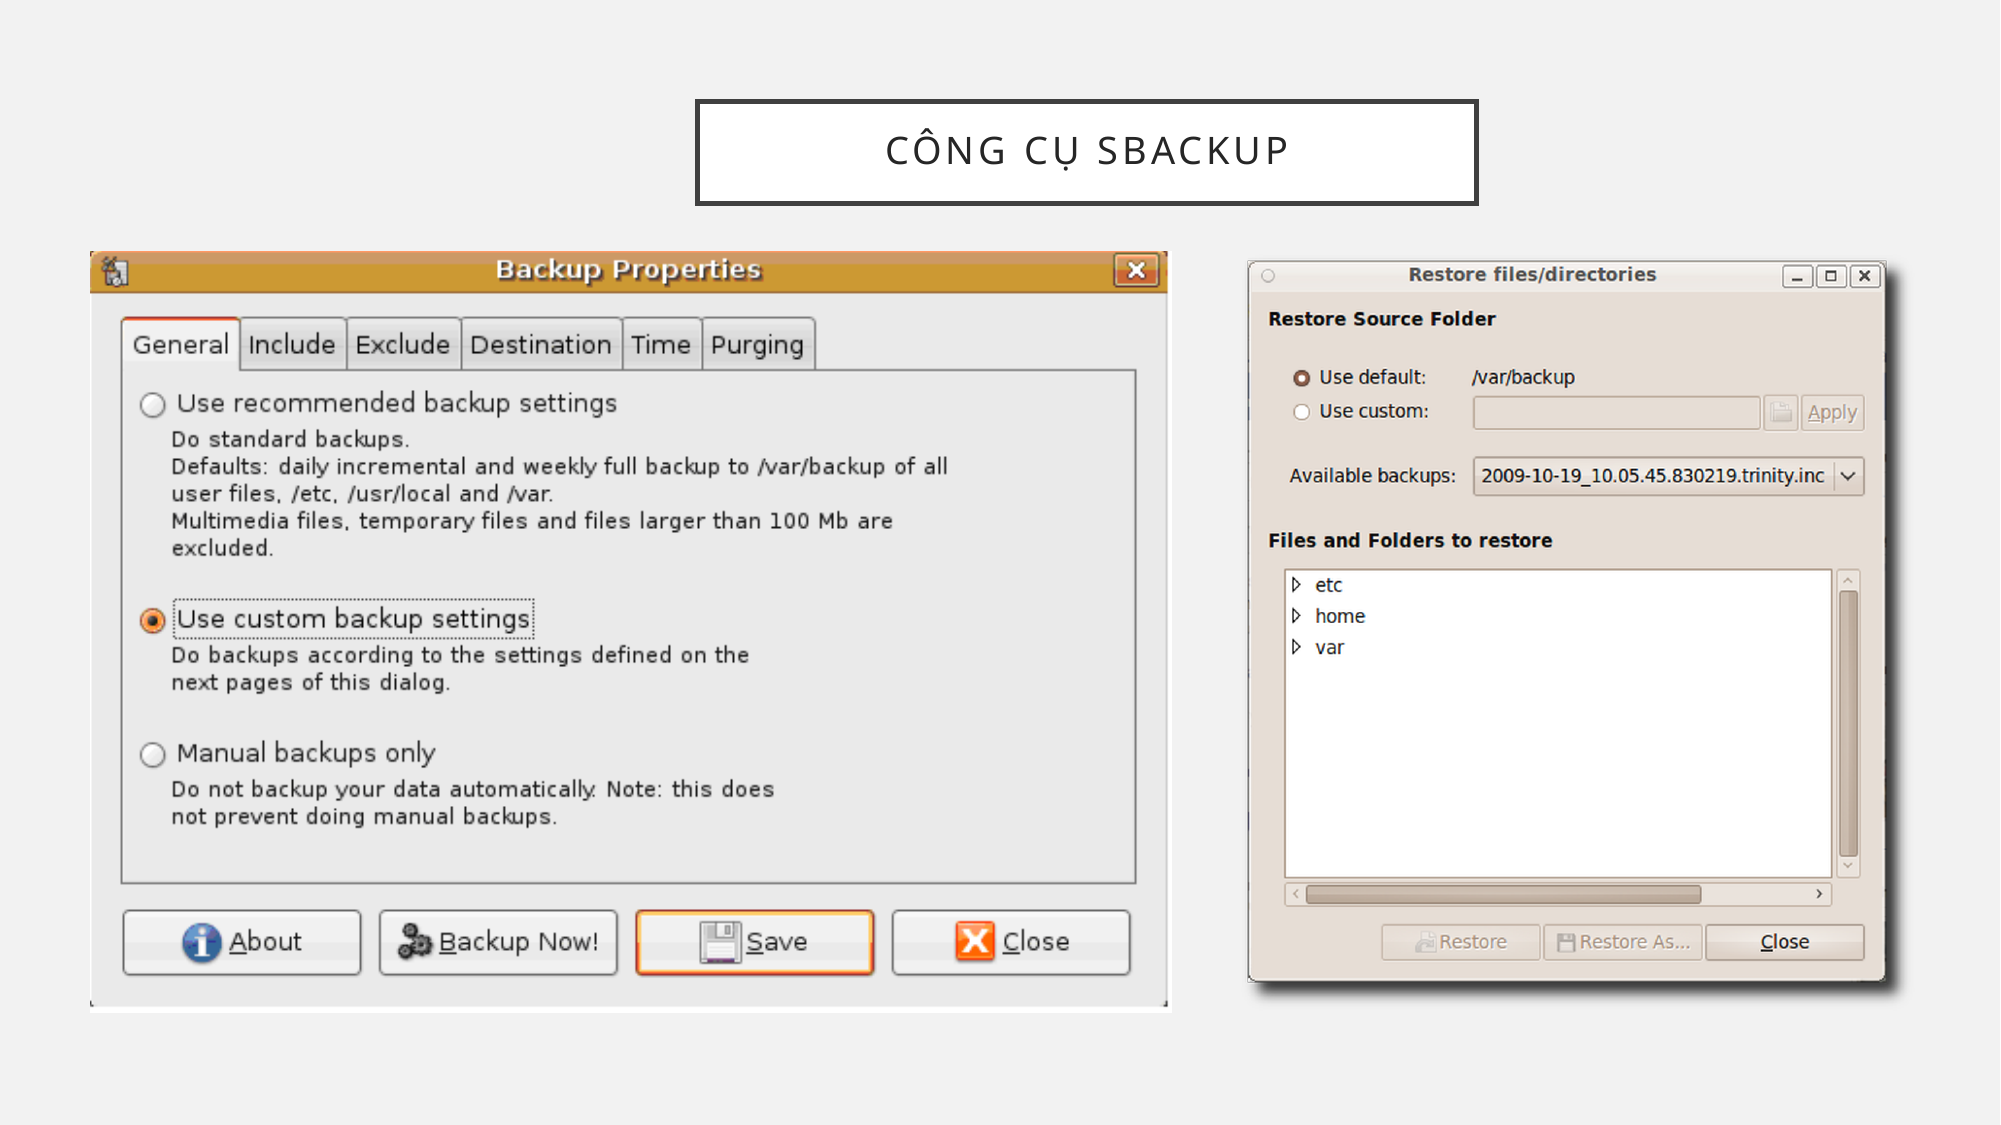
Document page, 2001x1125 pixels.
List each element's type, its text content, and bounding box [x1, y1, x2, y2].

picture [1238, 251, 1917, 1014]
picture [90, 251, 1172, 1014]
title Công cụ Sbackup [695, 99, 1479, 206]
